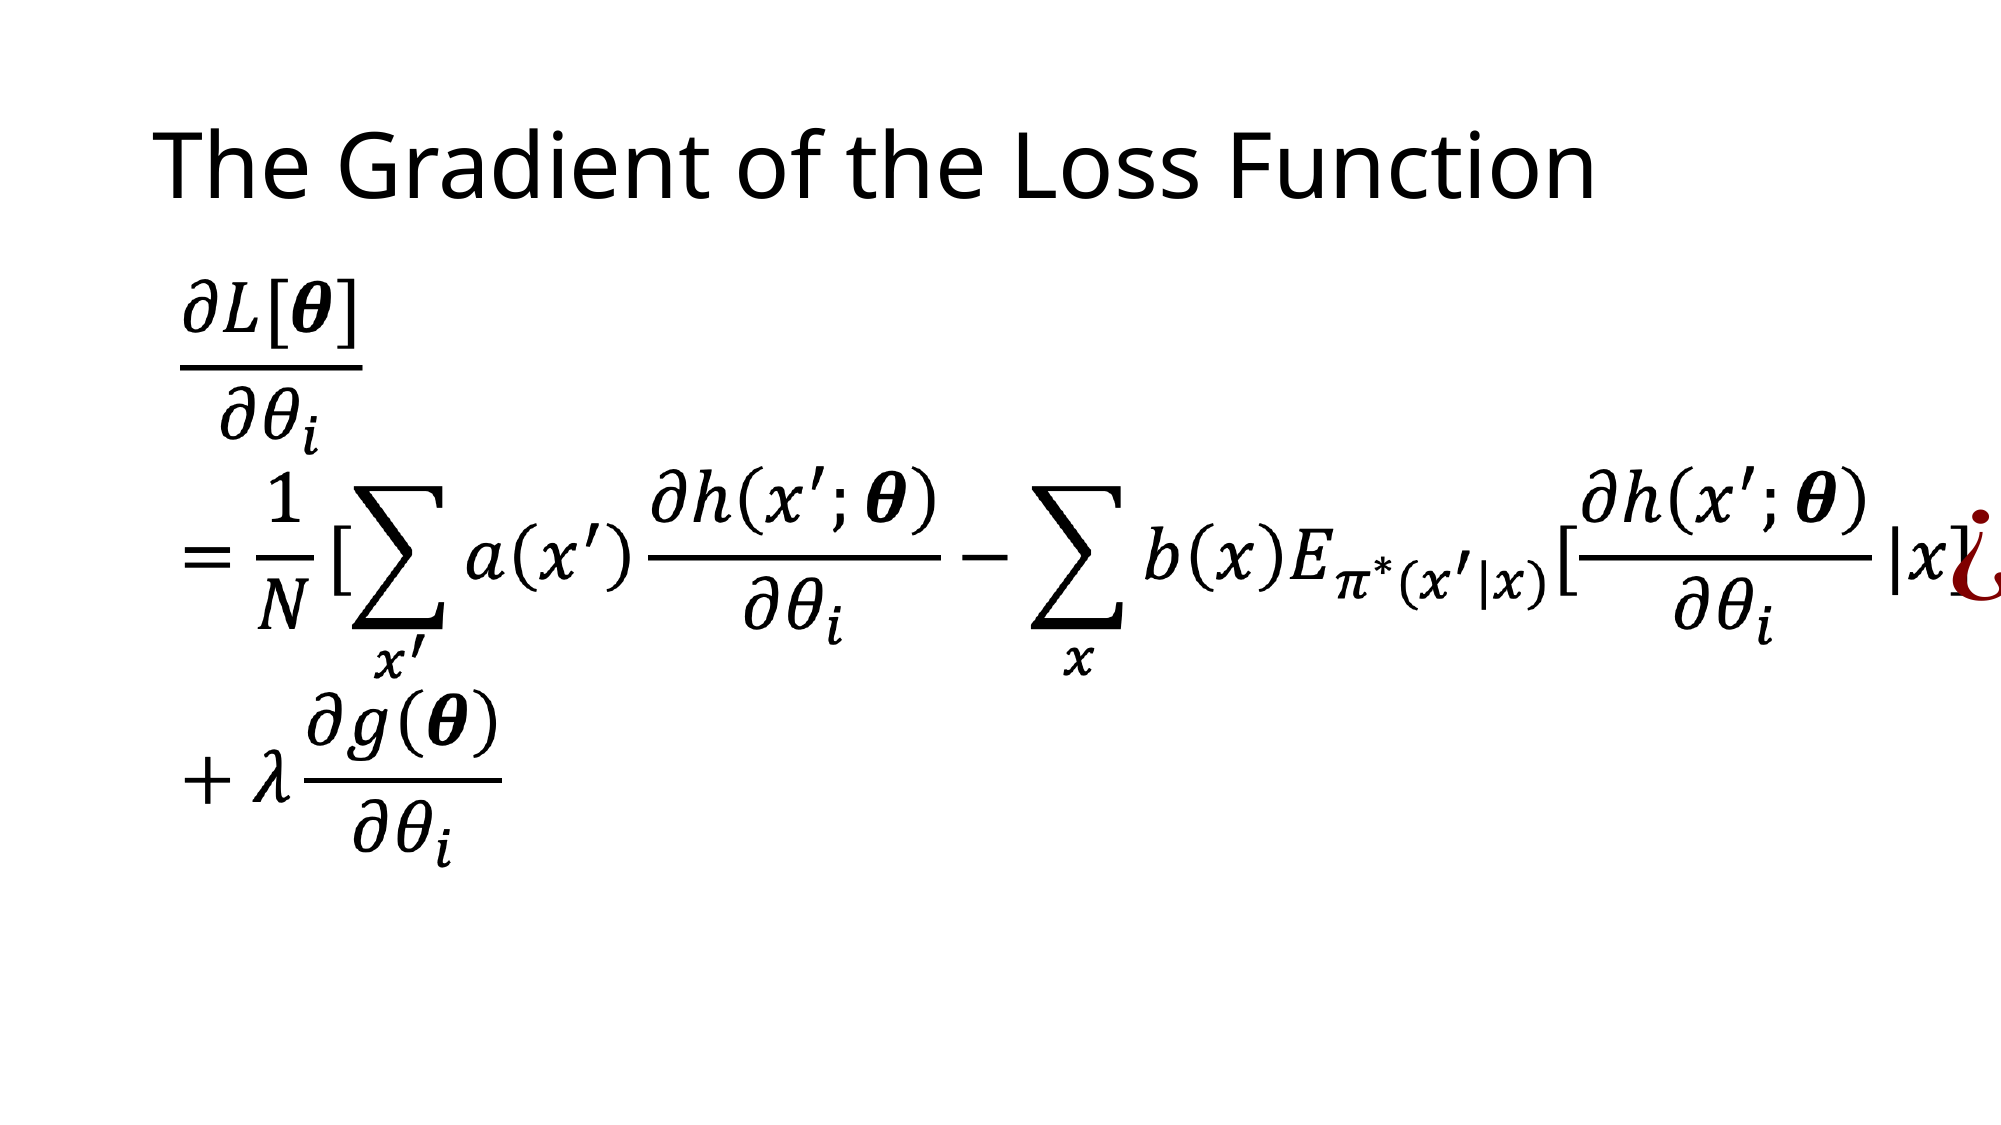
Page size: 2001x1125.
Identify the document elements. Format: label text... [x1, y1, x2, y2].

title The Gradient of the Loss Function [137, 59, 1863, 278]
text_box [174, 268, 2000, 877]
